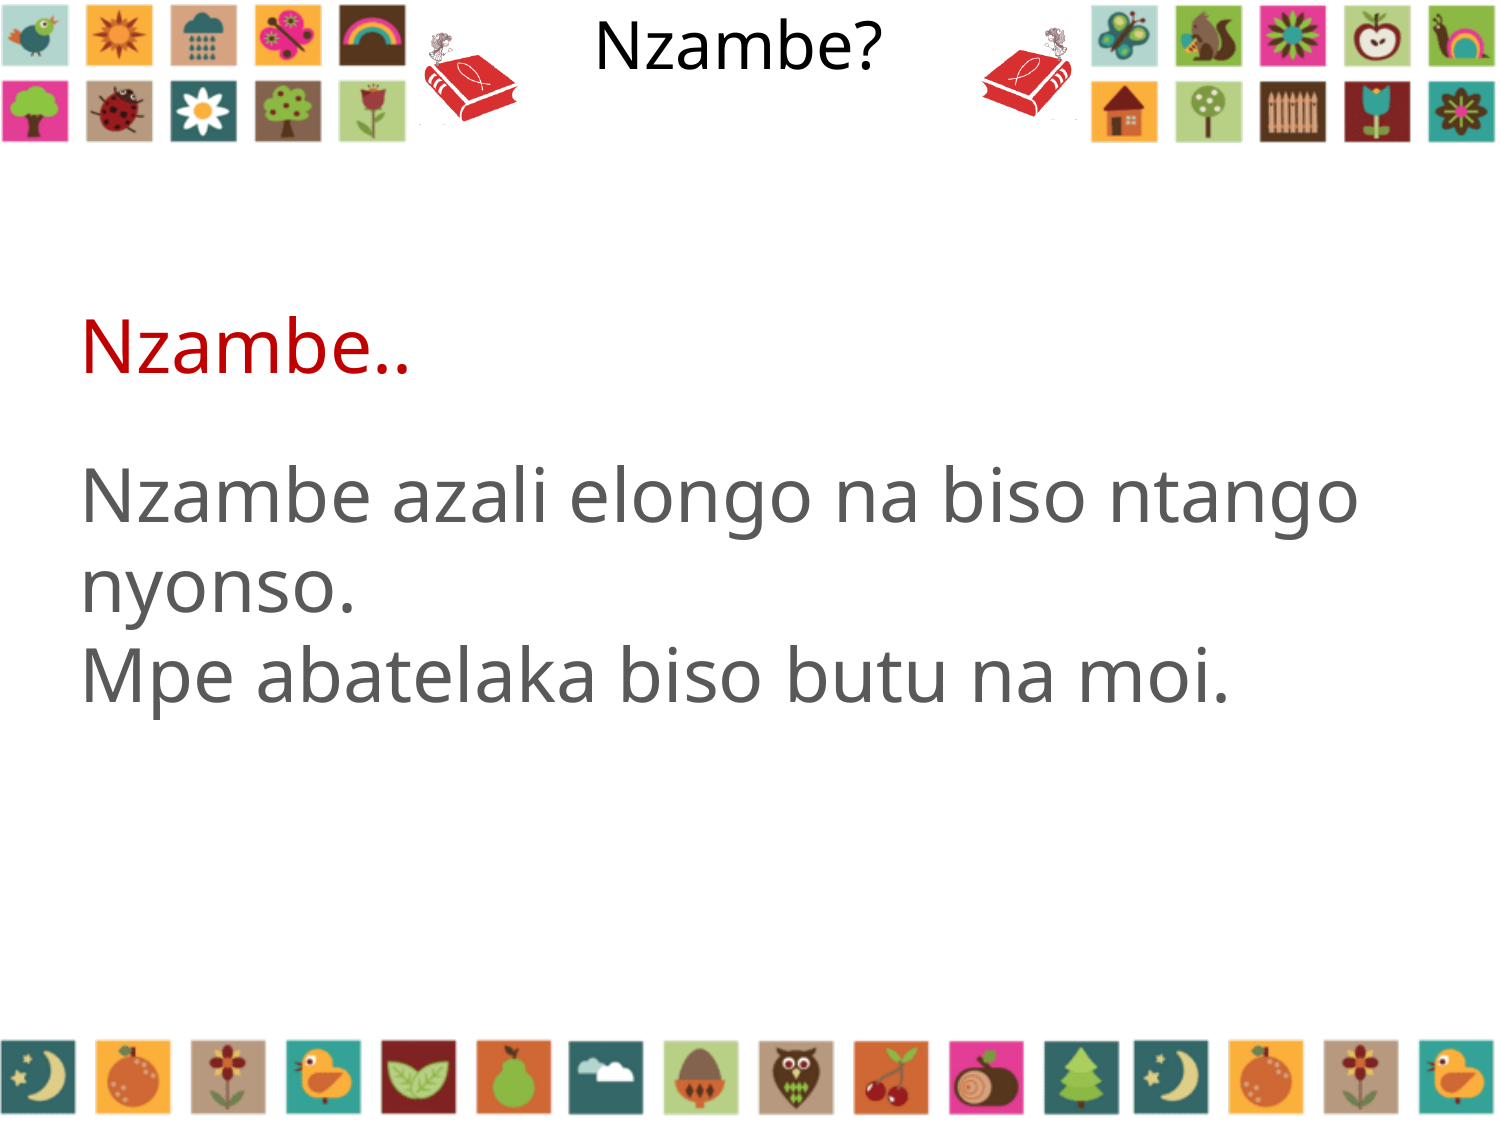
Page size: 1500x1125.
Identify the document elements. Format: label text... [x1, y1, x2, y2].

picture [950, 3, 1500, 150]
text_box Nzambe azali elongo na biso ntango nyonso. Mpe abatelaka biso butu na moi. [64, 440, 1412, 725]
picture [0, 3, 550, 150]
text_box Nzambe? [414, 0, 1080, 91]
text_box Nzambe.. [64, 290, 1412, 396]
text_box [0, 1028, 1500, 1118]
